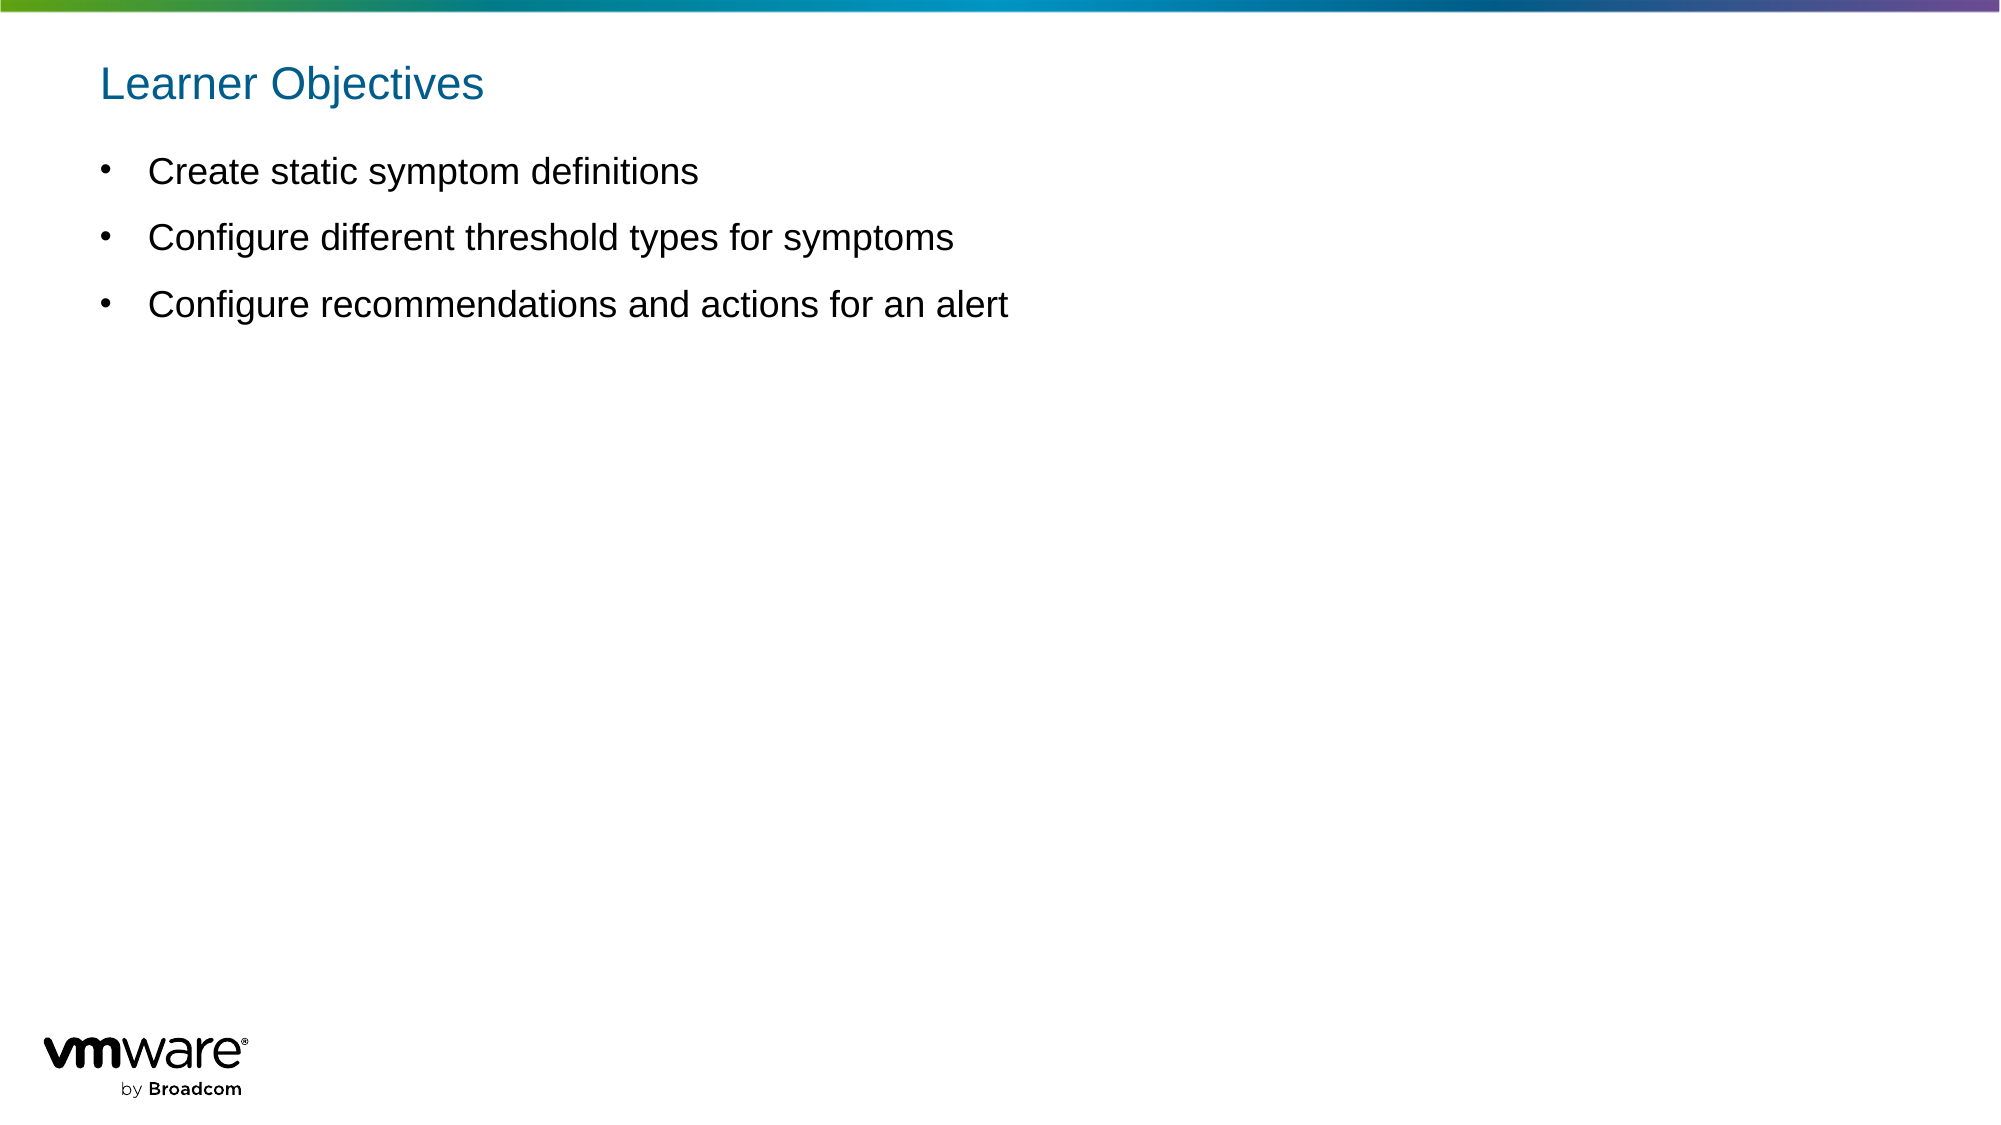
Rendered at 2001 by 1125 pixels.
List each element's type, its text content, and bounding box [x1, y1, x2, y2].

picture [0, 0, 2000, 30]
list Create static symptom definitions Configure different threshold types for symptoms Configure recommendations and actions for an alert [99, 149, 1900, 1012]
title Learner Objectives [99, 54, 1900, 113]
